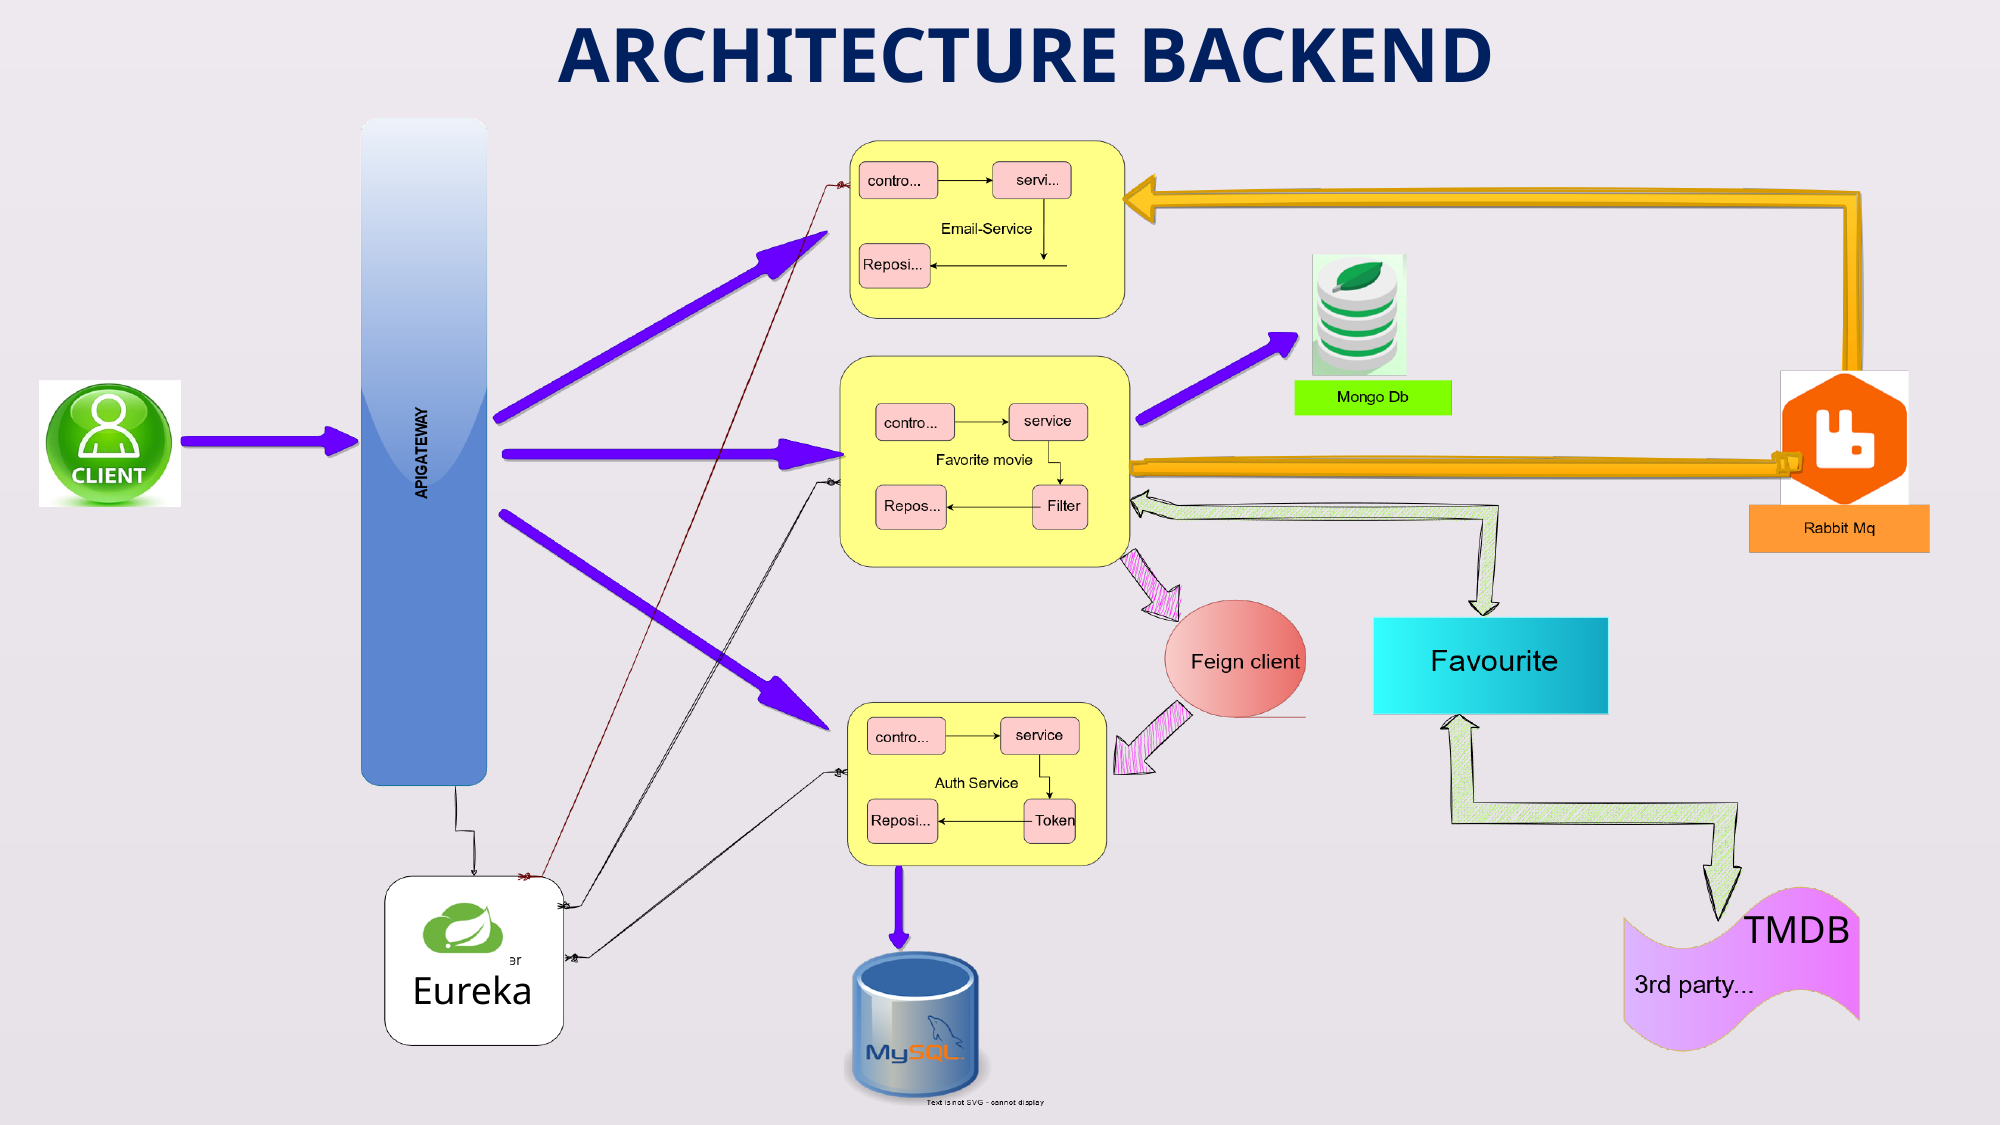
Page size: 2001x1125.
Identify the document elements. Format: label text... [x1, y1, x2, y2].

text_box ARCHITECTURE BACKEND [544, 0, 1511, 105]
picture [38, 117, 1930, 1108]
